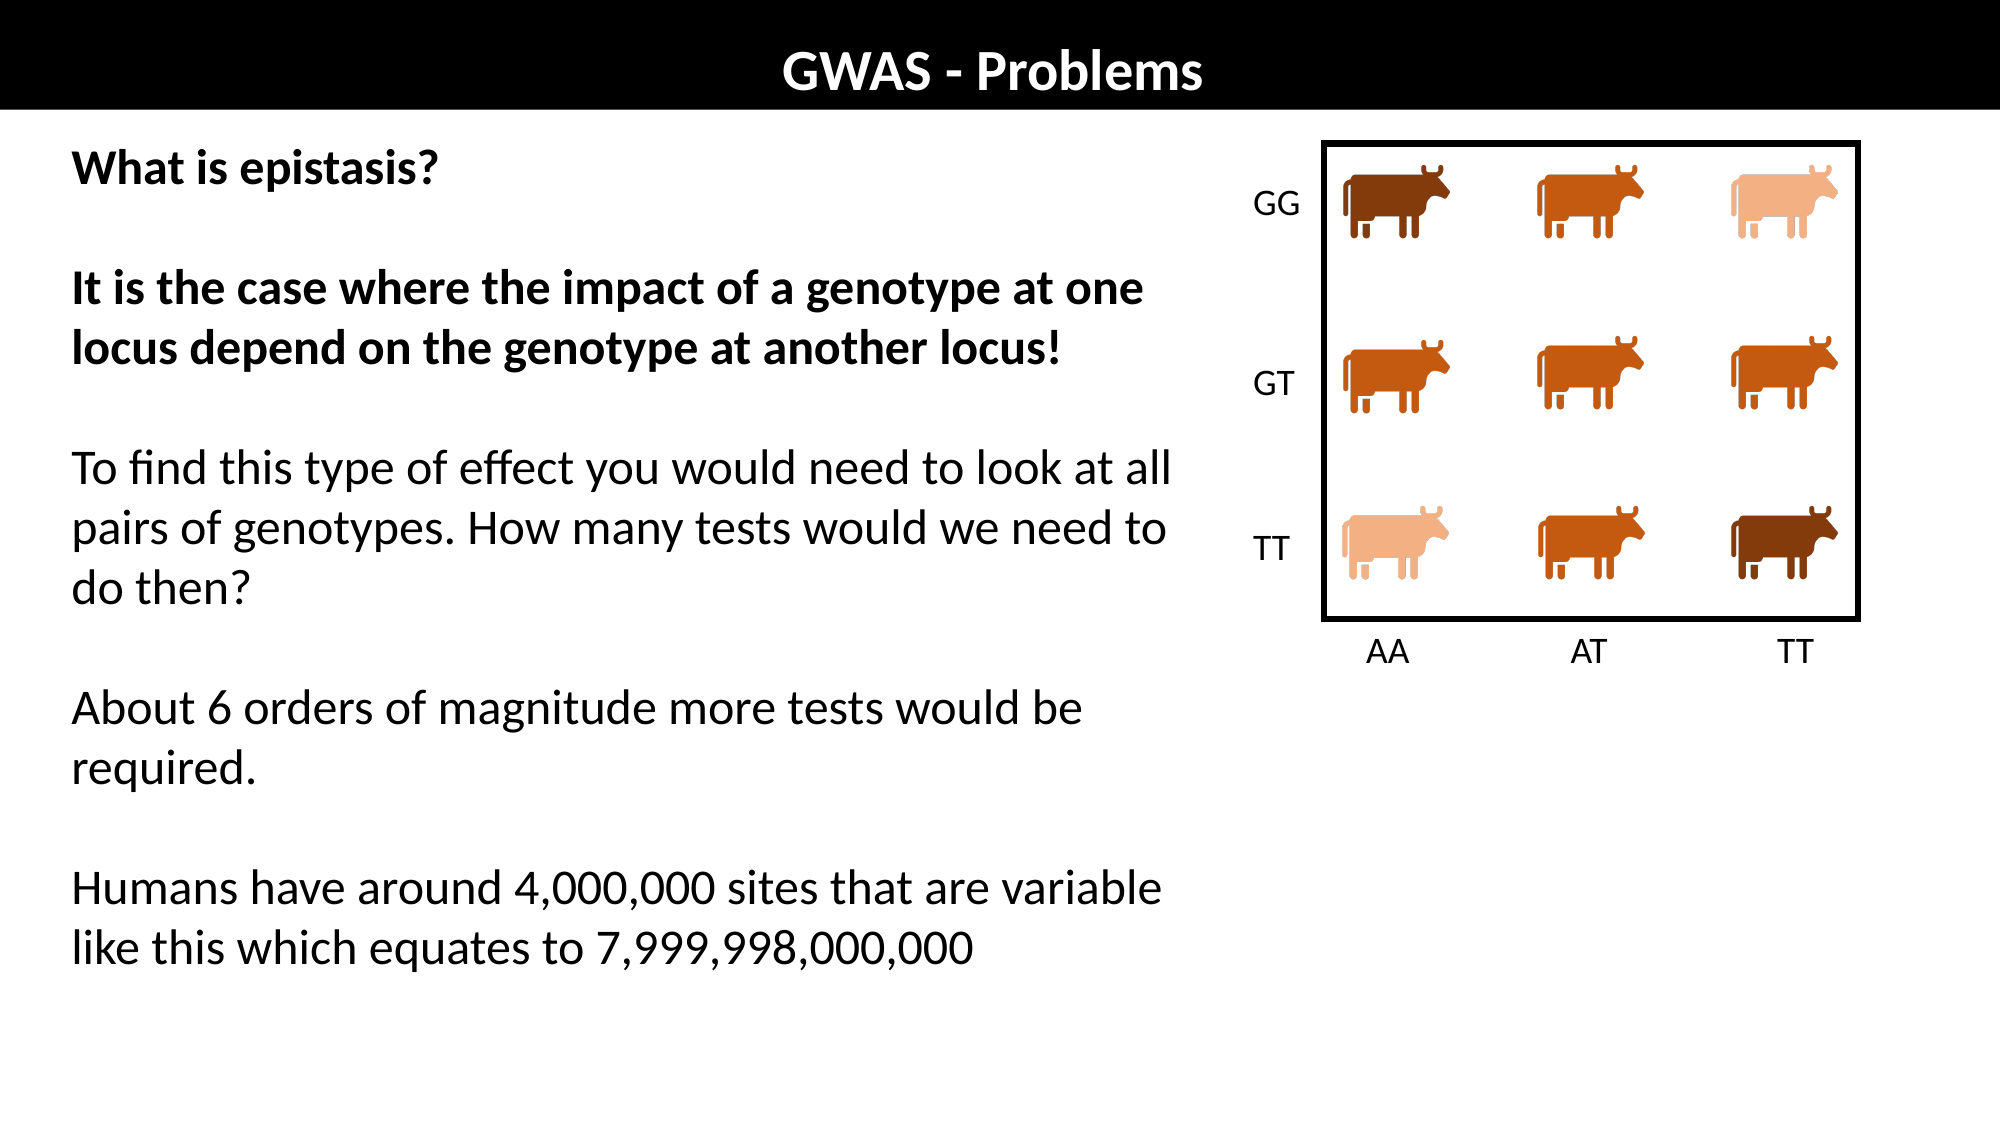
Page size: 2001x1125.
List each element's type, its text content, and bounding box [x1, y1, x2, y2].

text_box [1237, 143, 1859, 680]
text_box What is epistasis? It is the case where the impact of a genotype at one locus depend on the genotype at another locus! To find this type of effect you would need to look at all pairs of genotypes. How many tests would we need to do then? About 6 orders of magnitude more tests would be required. Humans have around 4,000,000 sites that are variable like this which equates to 7,999,998,000,000 [56, 126, 1231, 1102]
text_box GWAS - Problems [0, 0, 2000, 110]
